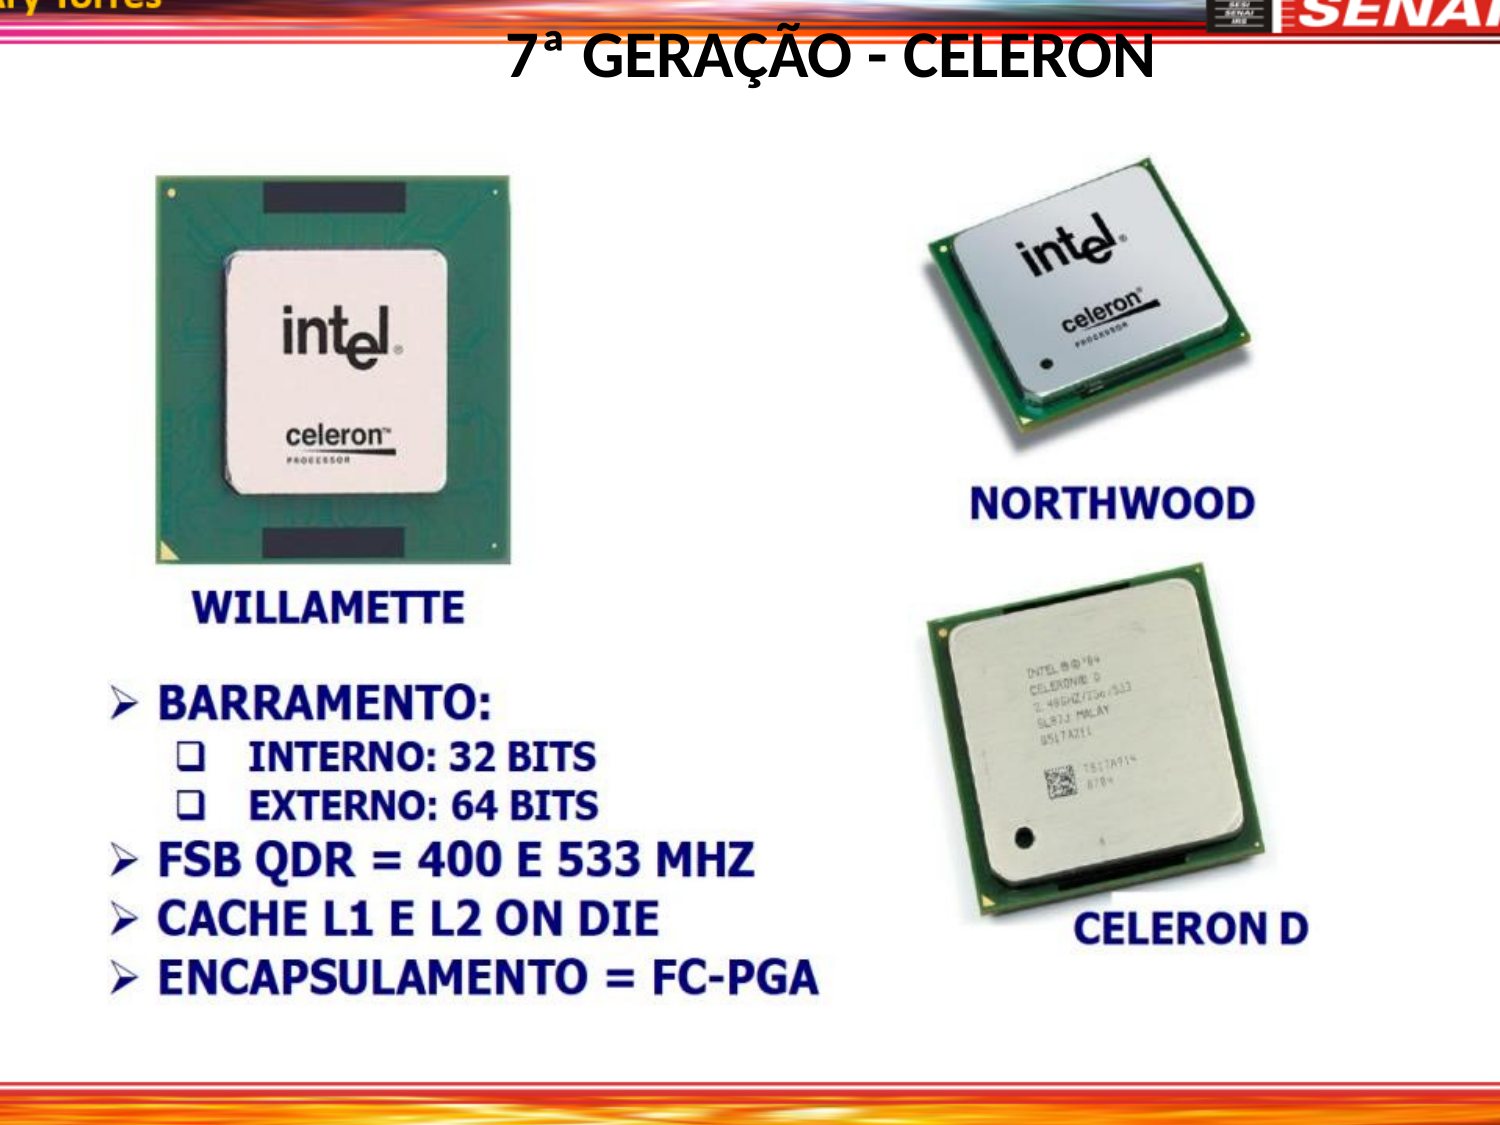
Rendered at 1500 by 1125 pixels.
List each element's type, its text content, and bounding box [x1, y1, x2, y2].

picture [0, 0, 1500, 1125]
title 7ª GERAÇÃO - CELERON [503, 8, 1162, 151]
